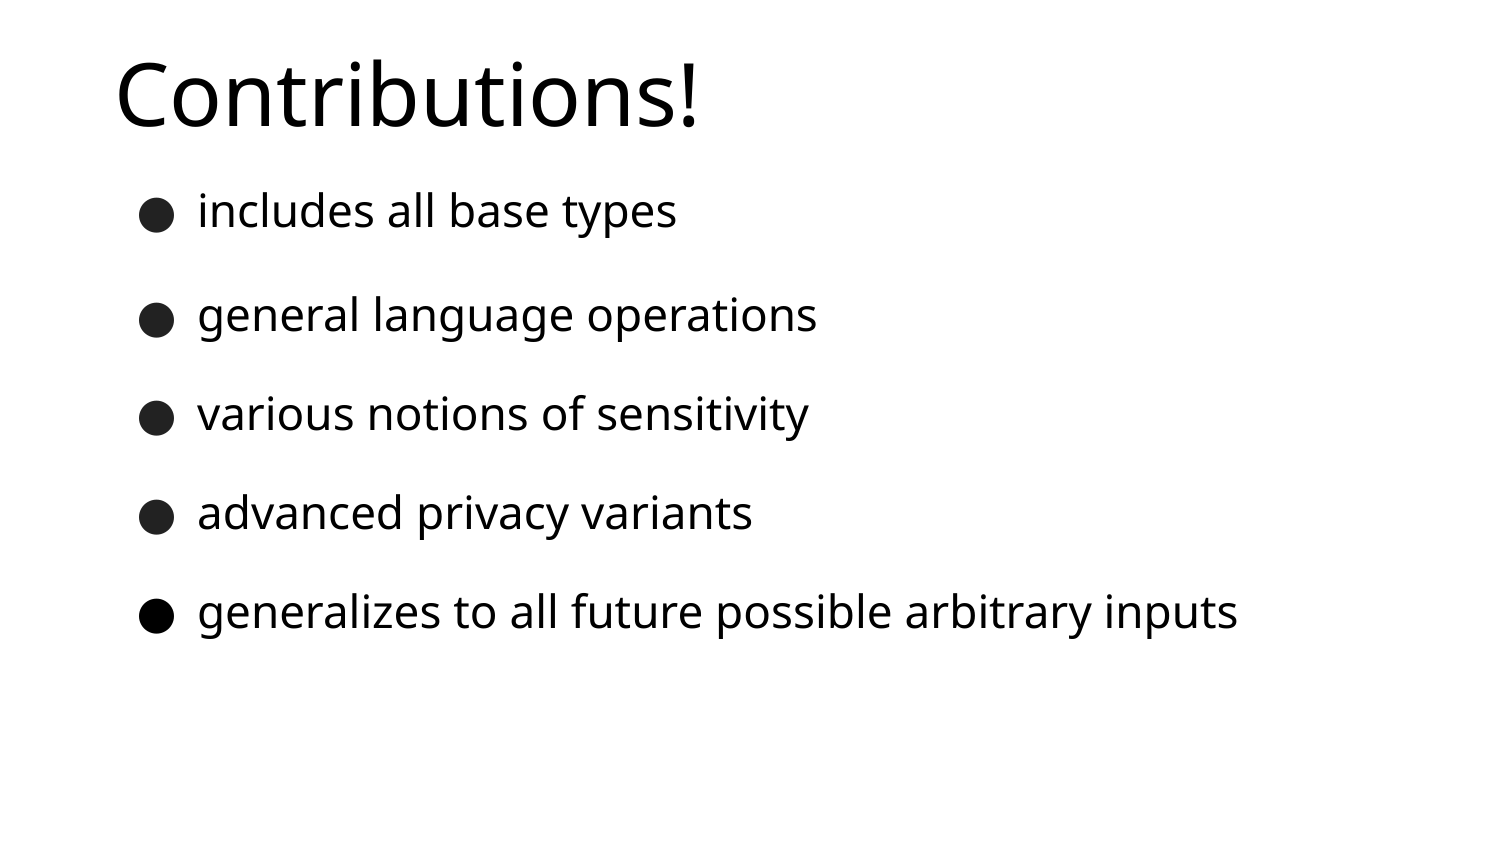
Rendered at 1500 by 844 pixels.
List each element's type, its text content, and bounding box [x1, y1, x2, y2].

list includes all base types general language operations various notions of sensitivity advanced privacy variants generalizes to all future possible arbitrary inputs [110, 182, 1397, 752]
title Contributions! [103, 44, 1397, 152]
